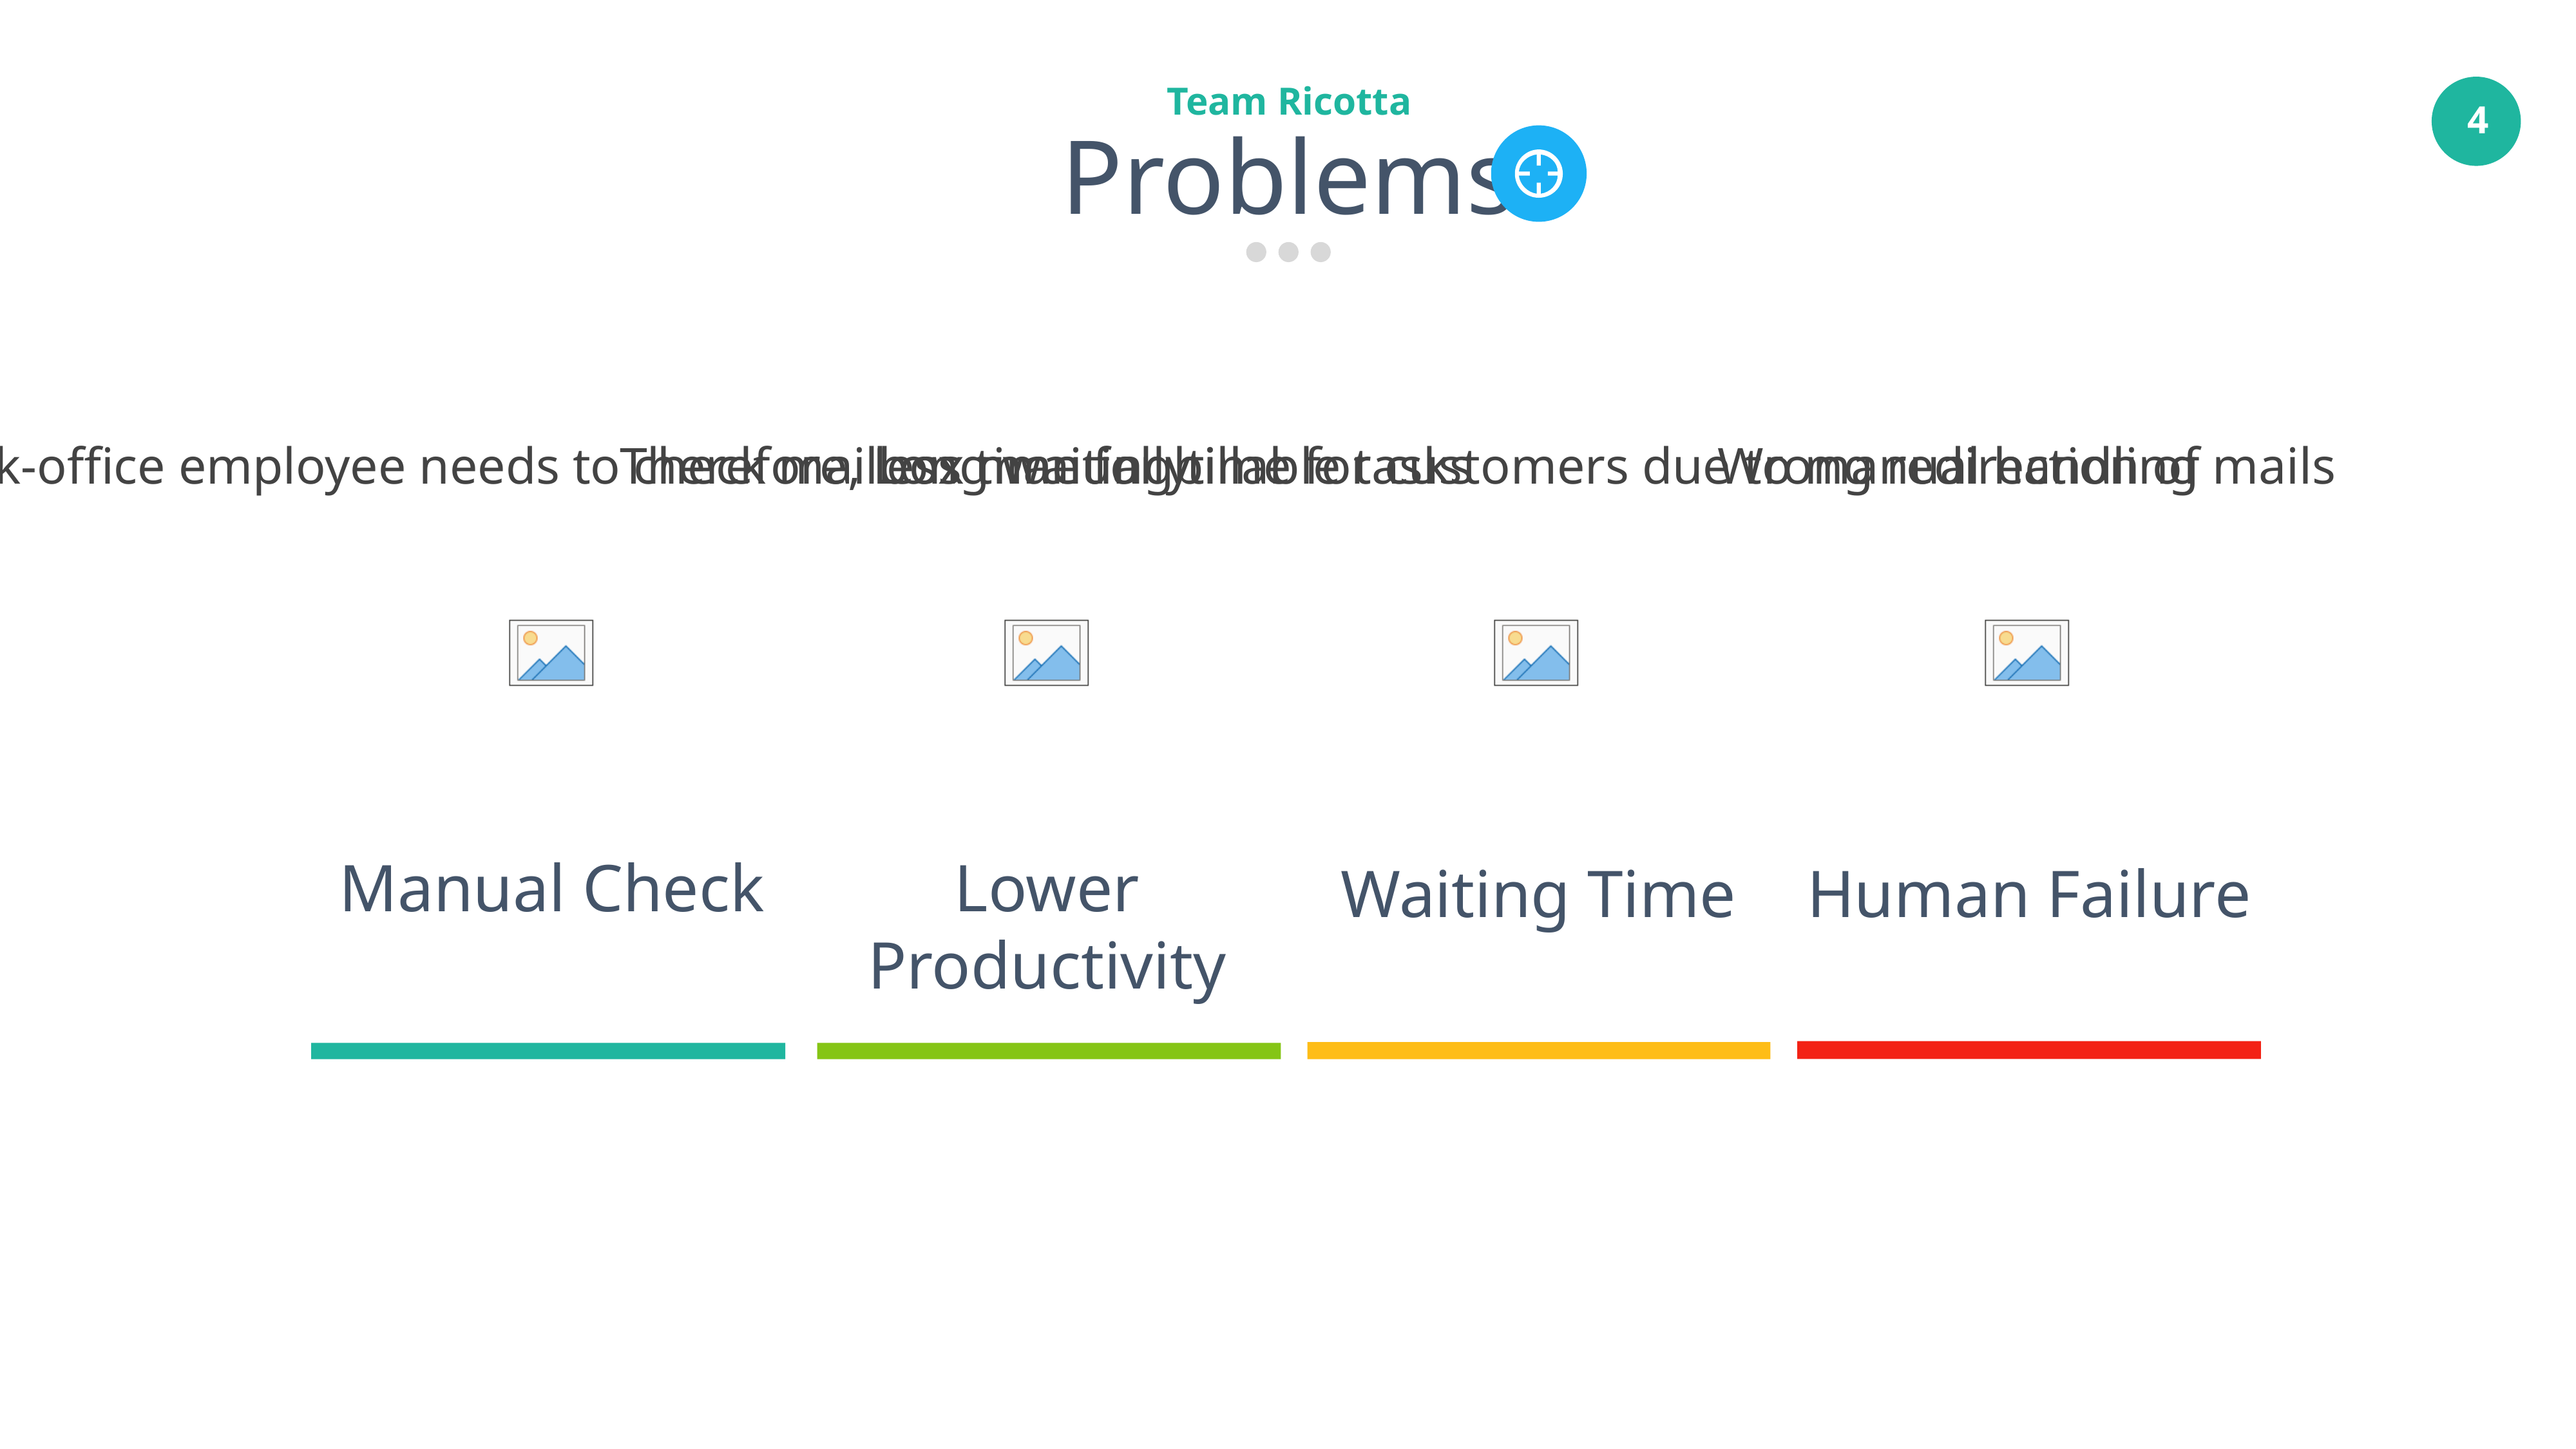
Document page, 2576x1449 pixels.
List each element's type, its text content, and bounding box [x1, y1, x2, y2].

picture [815, 421, 1279, 886]
text_box Manual Check [318, 888, 786, 976]
text_box Human Failure [1797, 889, 2261, 931]
picture [1304, 421, 1769, 886]
text_box [1797, 1041, 2261, 1059]
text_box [1246, 242, 1331, 263]
picture [320, 421, 784, 886]
text_box Problems [1043, 112, 1534, 235]
text_box [311, 1043, 786, 1059]
text_box Lower Productivity [815, 890, 1279, 1001]
text_box Team Ricotta [1111, 77, 1467, 122]
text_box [1491, 125, 1587, 222]
picture [1795, 421, 2260, 886]
text_box [817, 1043, 1281, 1059]
text_box [1307, 1042, 1771, 1059]
text_box Waiting Time [1306, 888, 1771, 931]
